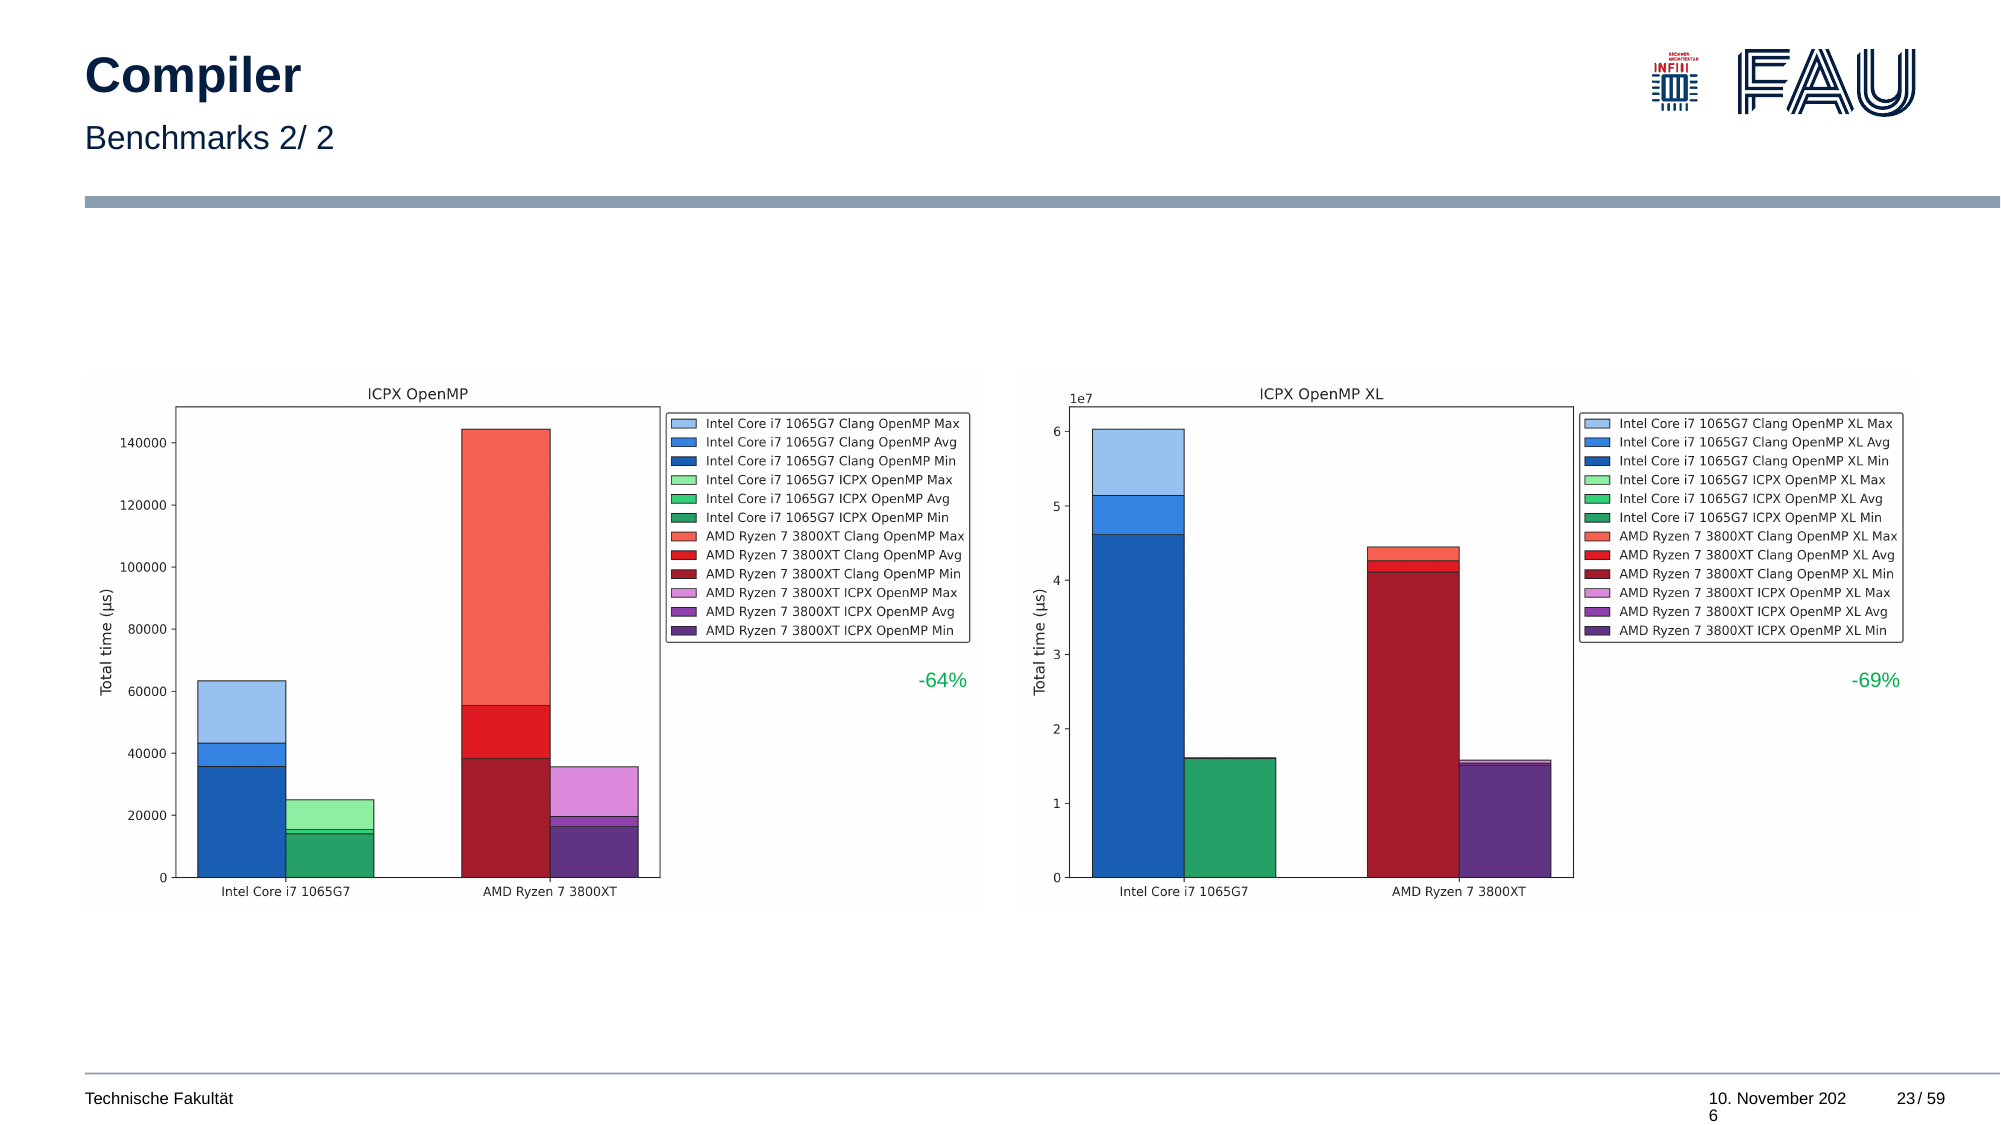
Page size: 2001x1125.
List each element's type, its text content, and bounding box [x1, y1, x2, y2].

footer Technische Fakultät [85, 1088, 983, 1109]
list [1018, 373, 1916, 912]
slide_number 23 [1883, 1088, 1916, 1109]
title Compiler [85, 49, 1209, 104]
picture [1611, 50, 1739, 115]
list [84, 373, 983, 912]
slide_number 24. März 2025 [1708, 1088, 1849, 1109]
list Benchmarks 2/ 2 [85, 112, 1209, 751]
